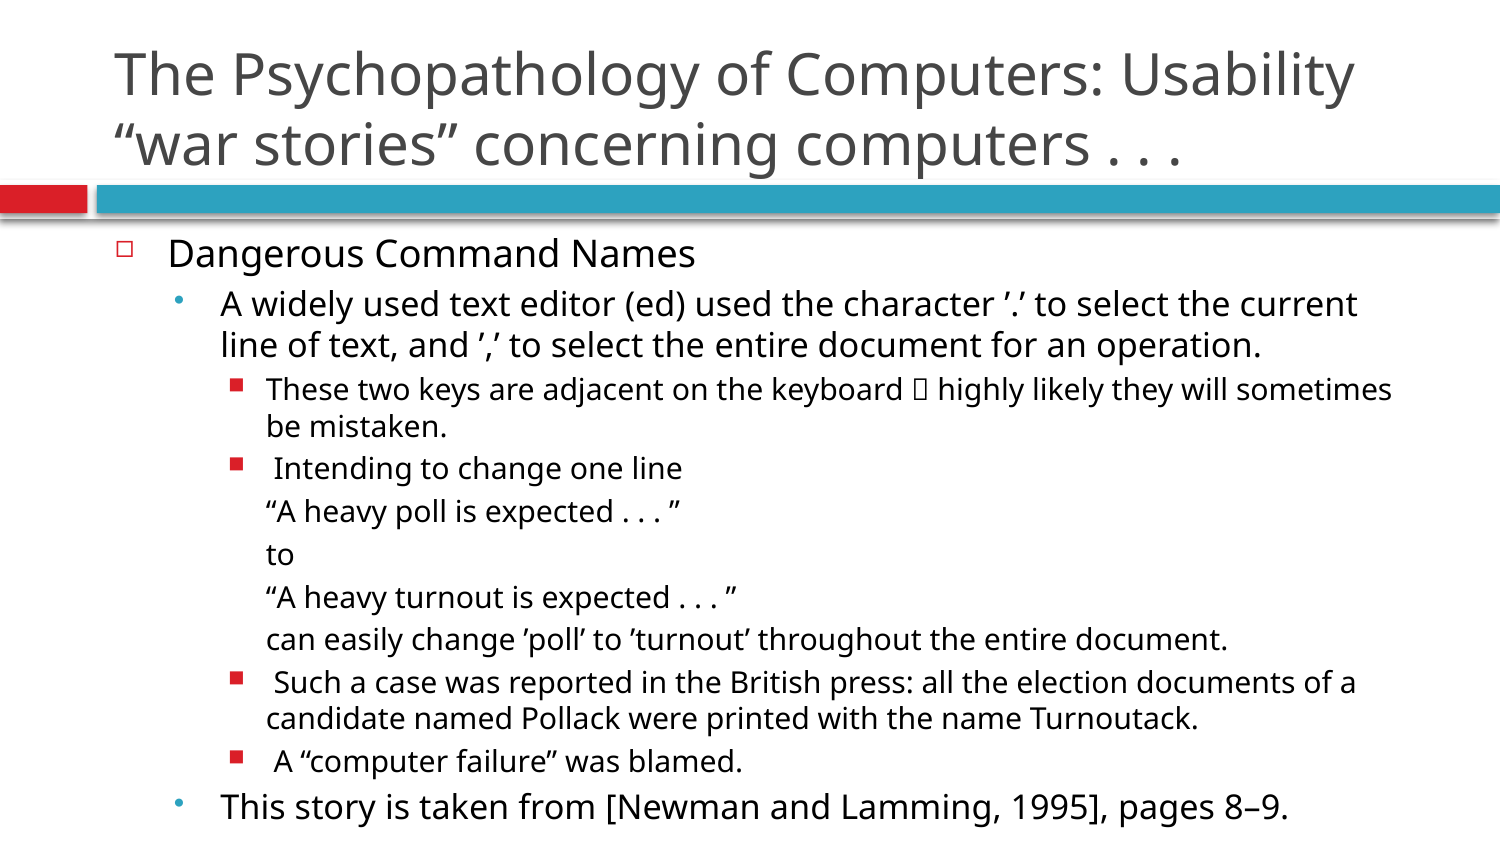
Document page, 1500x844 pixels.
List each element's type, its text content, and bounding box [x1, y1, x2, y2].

list Dangerous Command Names A widely used text editor (ed) used the character ’.’ to select the current line of text, and ’,’ to select the entire document for an operation. These two keys are adjacent on the keyboard  highly likely they will sometimes be mistaken.  Intending to change one line “A heavy poll is expected . . . ” to “A heavy turnout is expected . . . ” can easily change ’poll’ to ’turnout’ throughout the entire document.  Such a case was reported in the British press: all the election documents of a candidate named Pollack were printed with the name Turnoutack.  A “computer failure” was blamed. This story is taken from [Newman and Lamming, 1995], pages 8–9. [99, 221, 1438, 844]
title The Psychopathology of Computers: Usability “war stories” concerning computers . . . [99, 19, 1438, 185]
